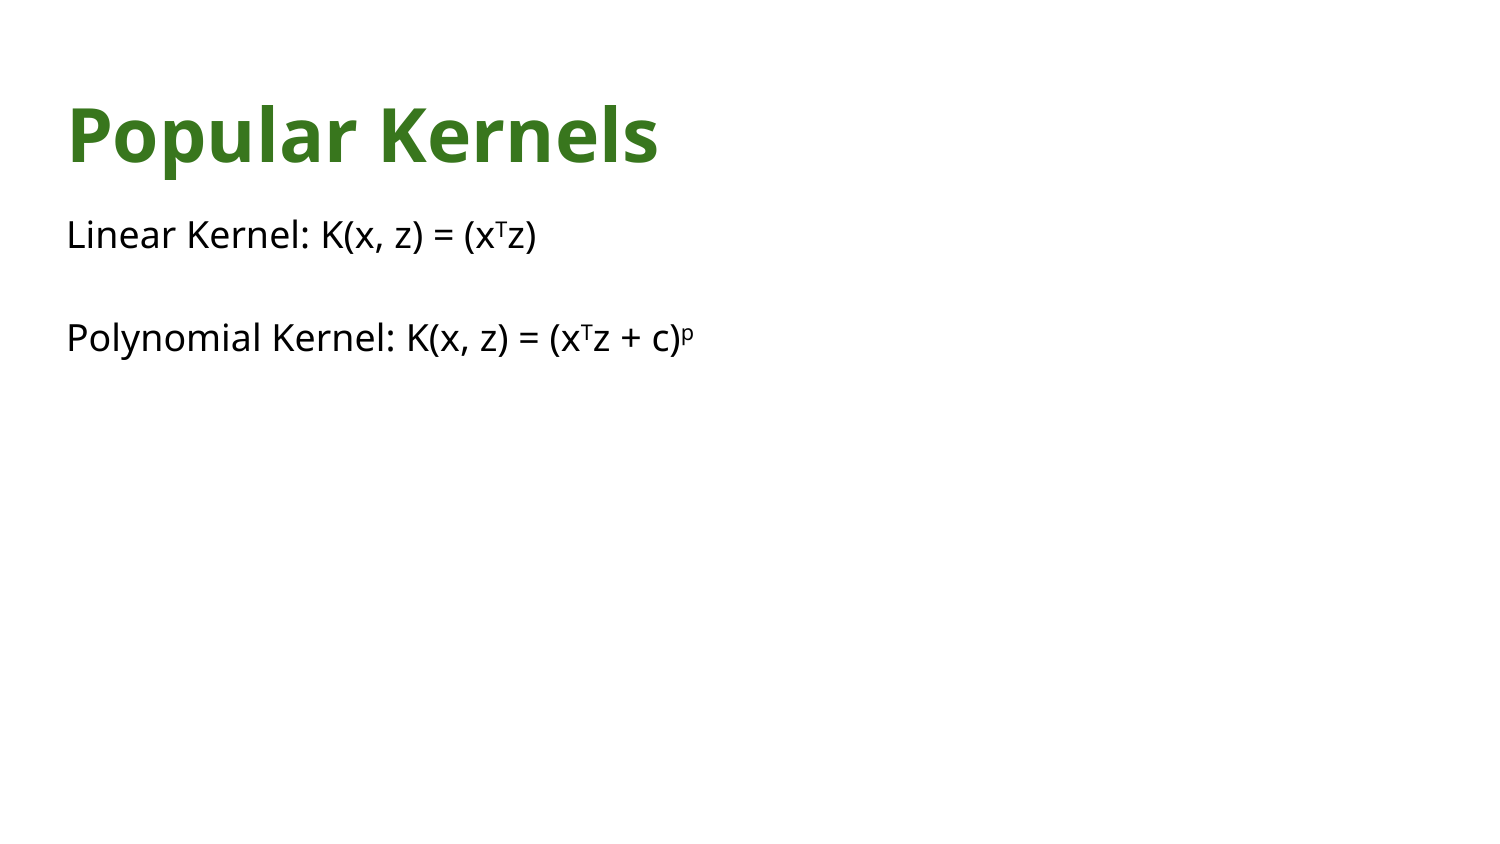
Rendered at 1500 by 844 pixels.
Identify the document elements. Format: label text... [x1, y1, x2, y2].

title Popular Kernels [51, 72, 1449, 167]
list Linear Kernel: K(x, z) = (xTz) Polynomial Kernel: K(x, z) = (xTz + c)p [51, 189, 1449, 750]
